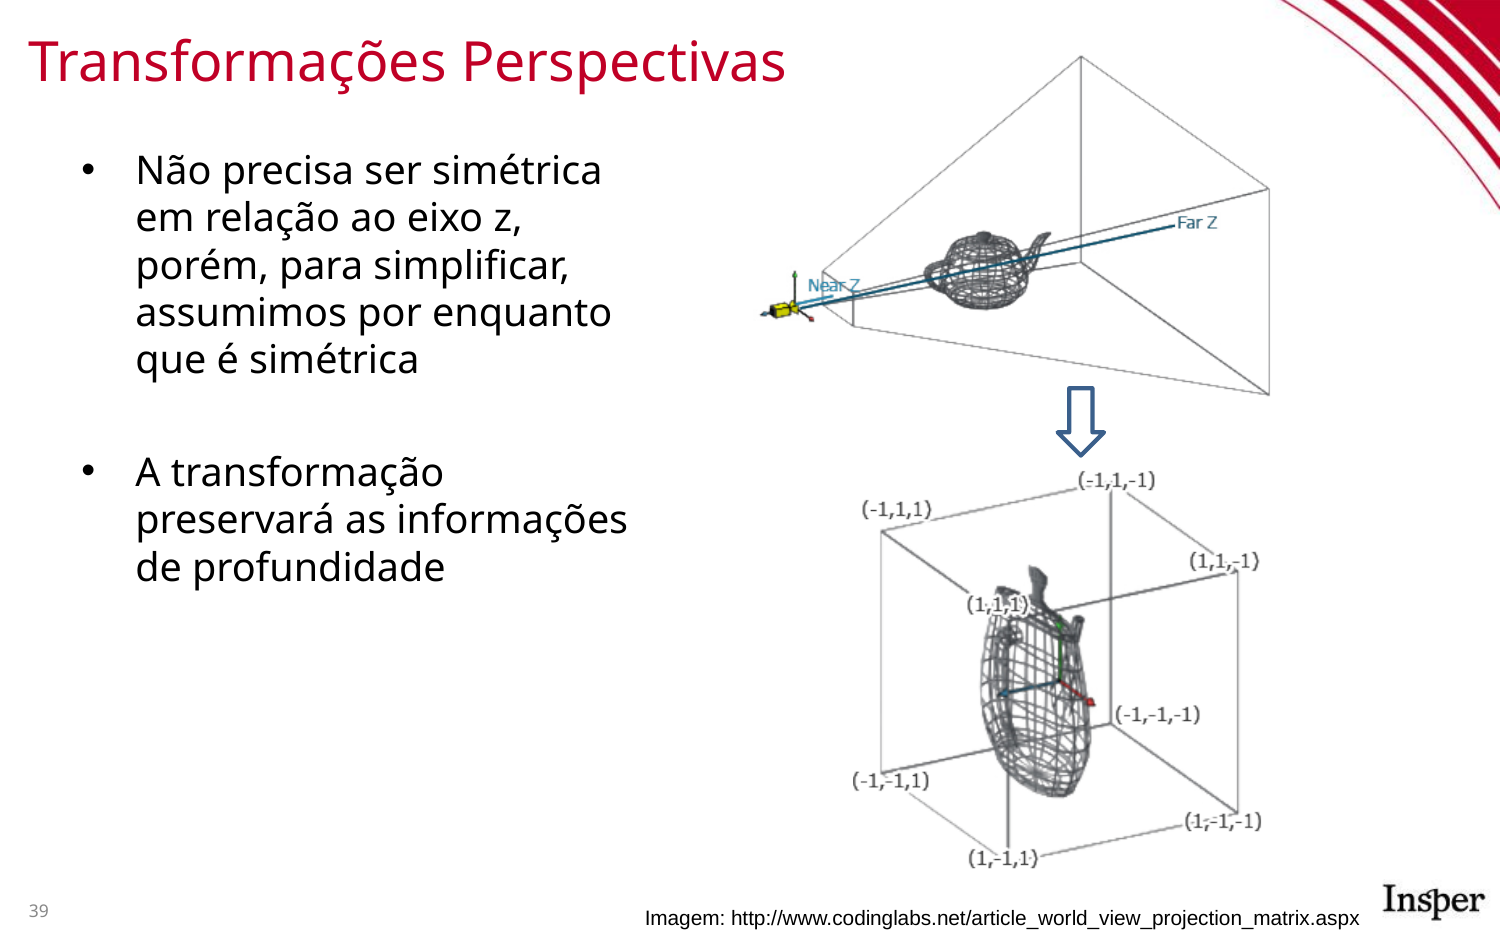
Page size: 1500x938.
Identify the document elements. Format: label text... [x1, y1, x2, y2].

title Transformações Perspectivas [13, 18, 1397, 104]
text_box [1055, 410, 1107, 458]
list Não precisa ser simétrica em relação ao eixo z, porém, para simplificar, assumimos por enquanto que é simétrica A transformação preservará as informações de profundidade [64, 137, 660, 876]
picture [249, 0, 1500, 938]
text_box Imagem: http://www.codinglabs.net/article_world_view_projection_matrix.aspx [361, 897, 1375, 938]
slide_number 39 [0, 887, 78, 938]
